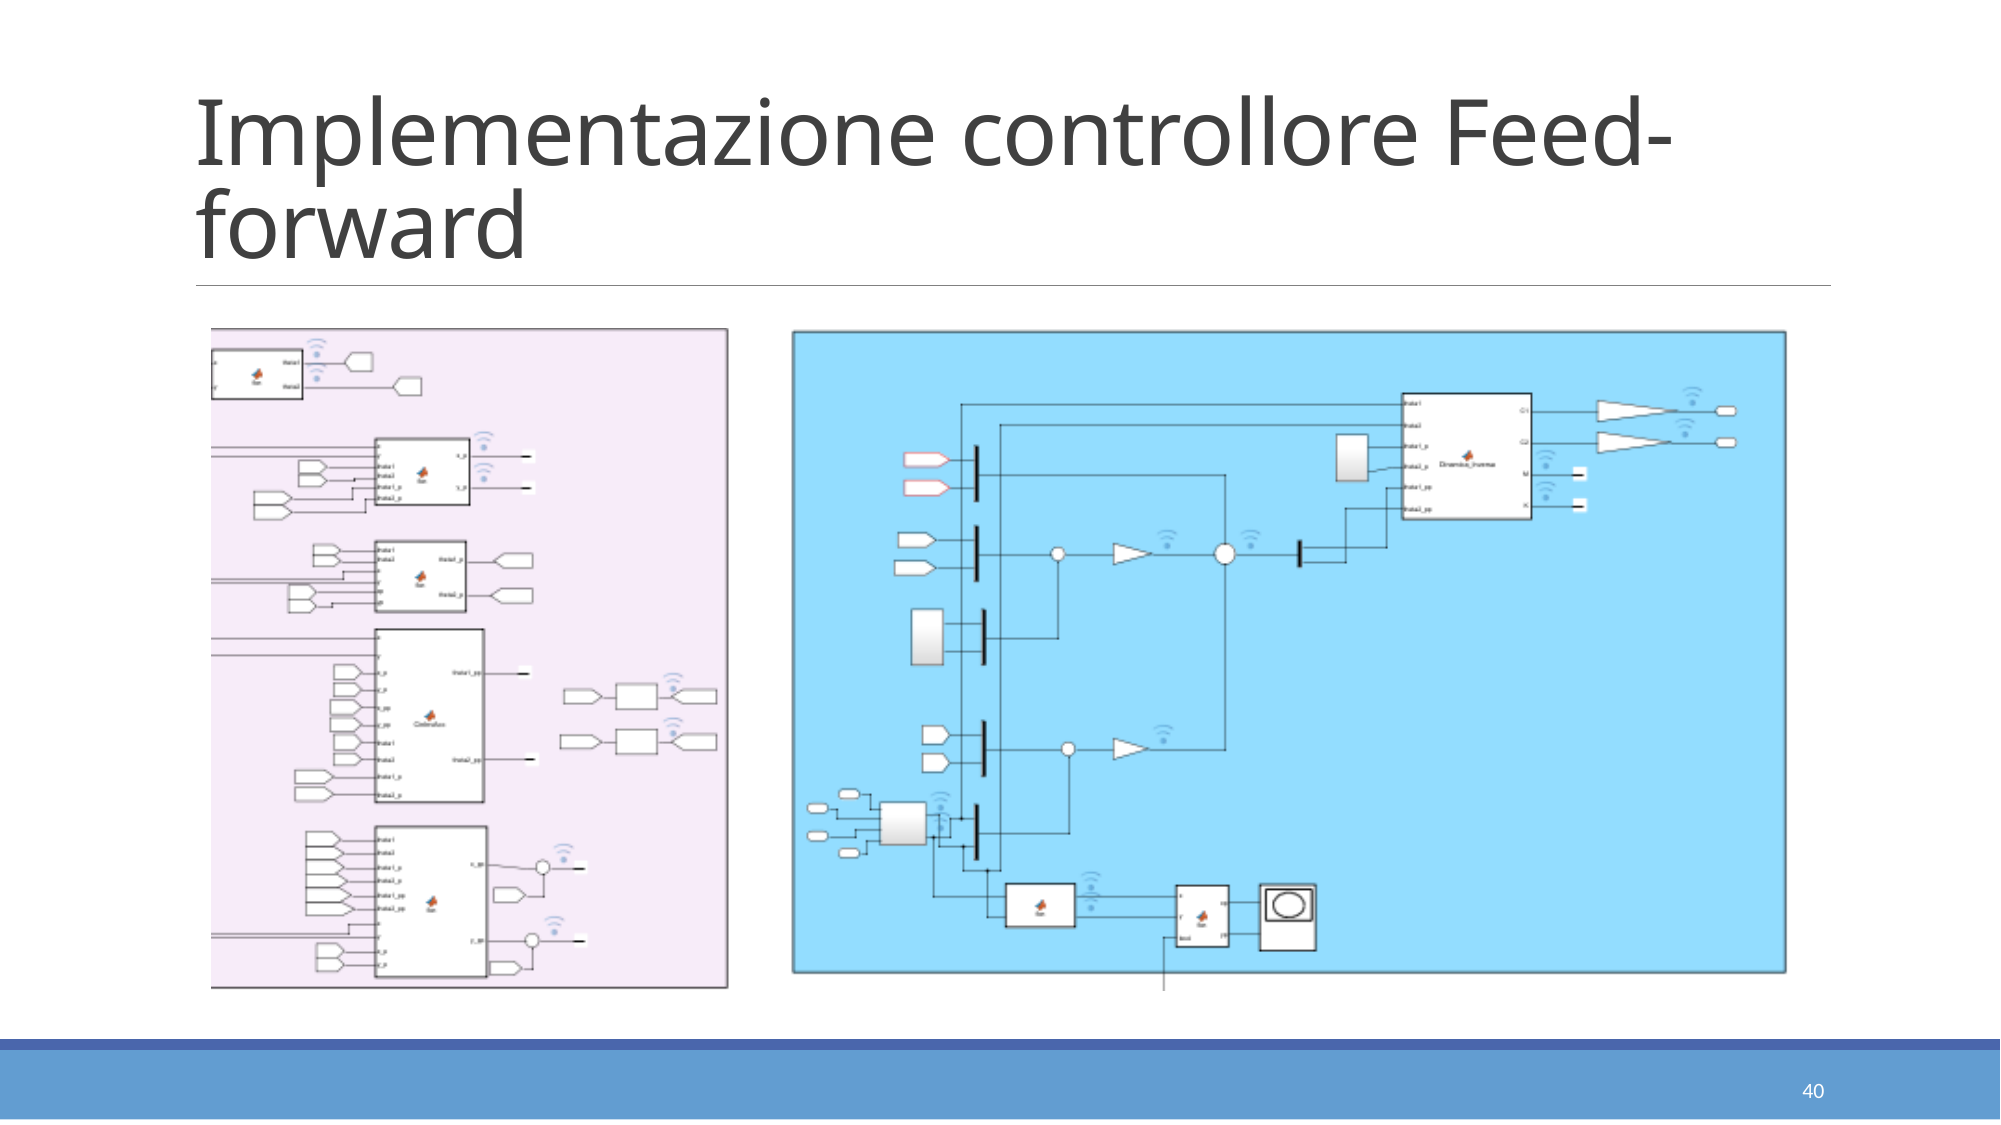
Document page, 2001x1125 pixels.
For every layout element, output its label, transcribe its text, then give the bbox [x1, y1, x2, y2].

picture [210, 327, 1790, 992]
slide_number 40 [1624, 1059, 1840, 1120]
title Implementazione controllore Feed-forward [180, 47, 1830, 285]
